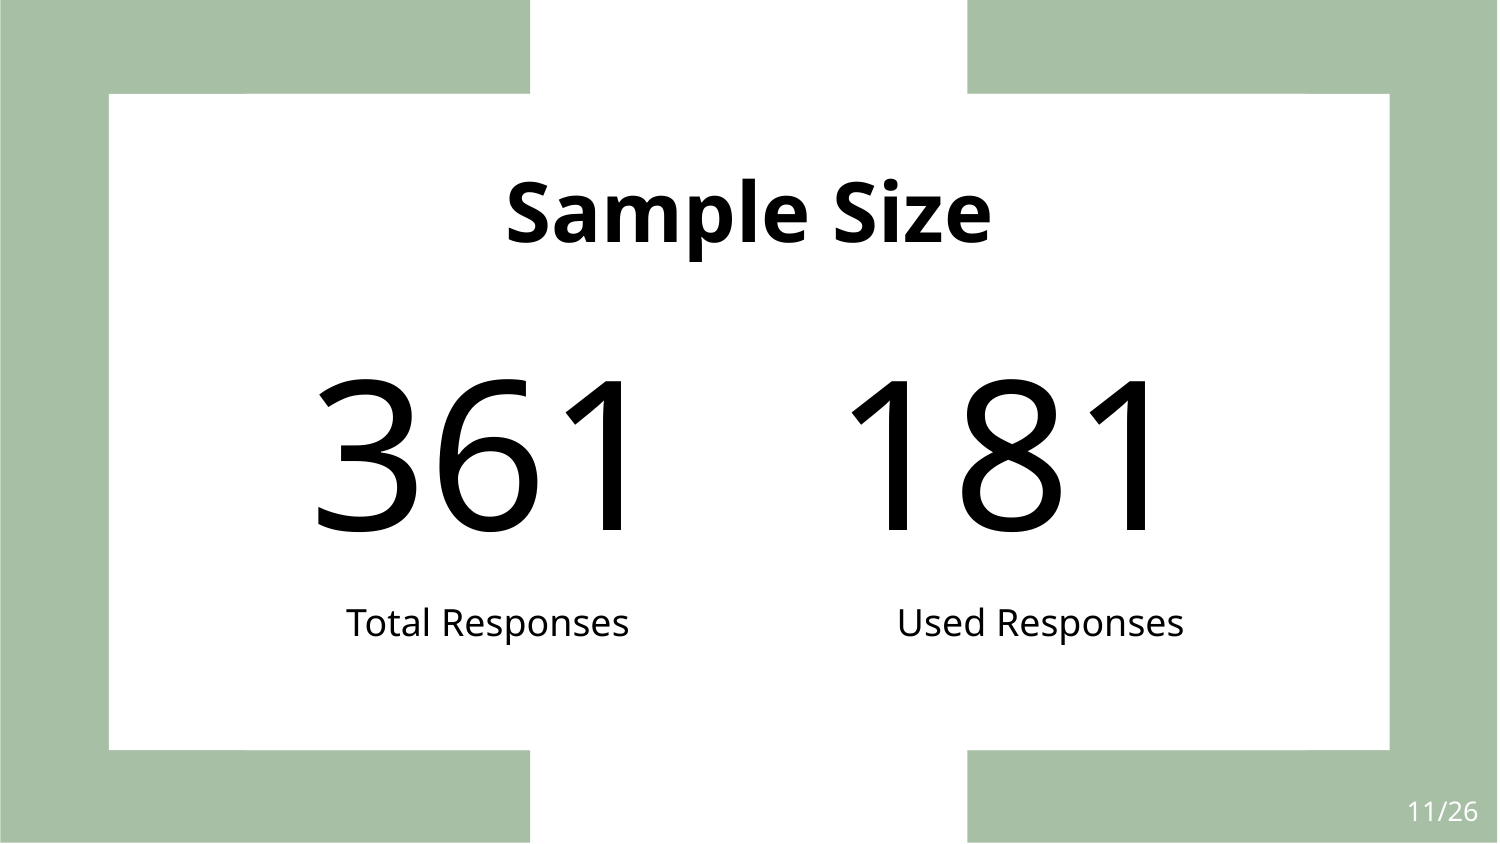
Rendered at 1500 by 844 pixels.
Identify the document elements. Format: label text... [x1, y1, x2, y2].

slide_number ‹#›/26 [1374, 779, 1494, 844]
subtitle Used Responses [762, 577, 1320, 666]
subtitle Total Responses [244, 588, 732, 666]
title Sample Size [109, 143, 1391, 217]
title 361 [244, 346, 732, 588]
title 181 [768, 346, 1255, 577]
